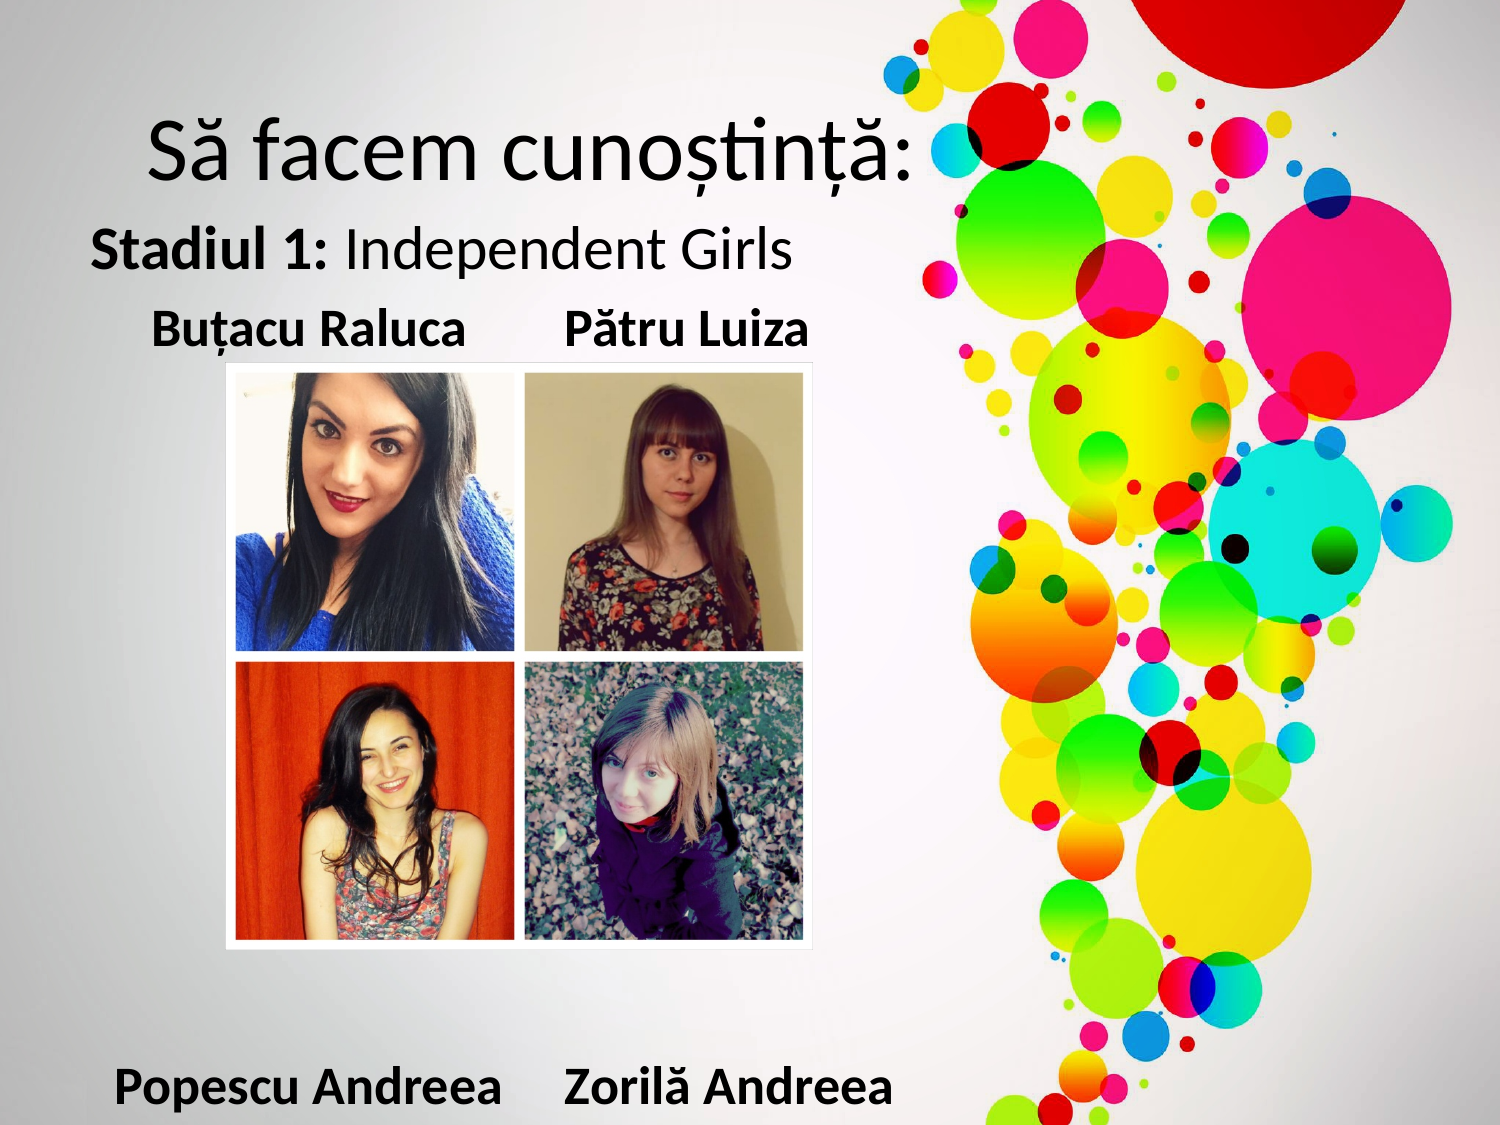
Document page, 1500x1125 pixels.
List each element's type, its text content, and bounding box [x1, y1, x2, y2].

title Să facem cunoştinţă: [75, 50, 988, 200]
list Stadiul 1: Independent Girls Buţacu Raluca Pătru Luiza Popescu Andreea Zorilă Andreea [75, 200, 1088, 1125]
picture [0, 0, 1500, 1125]
picture [224, 362, 813, 951]
